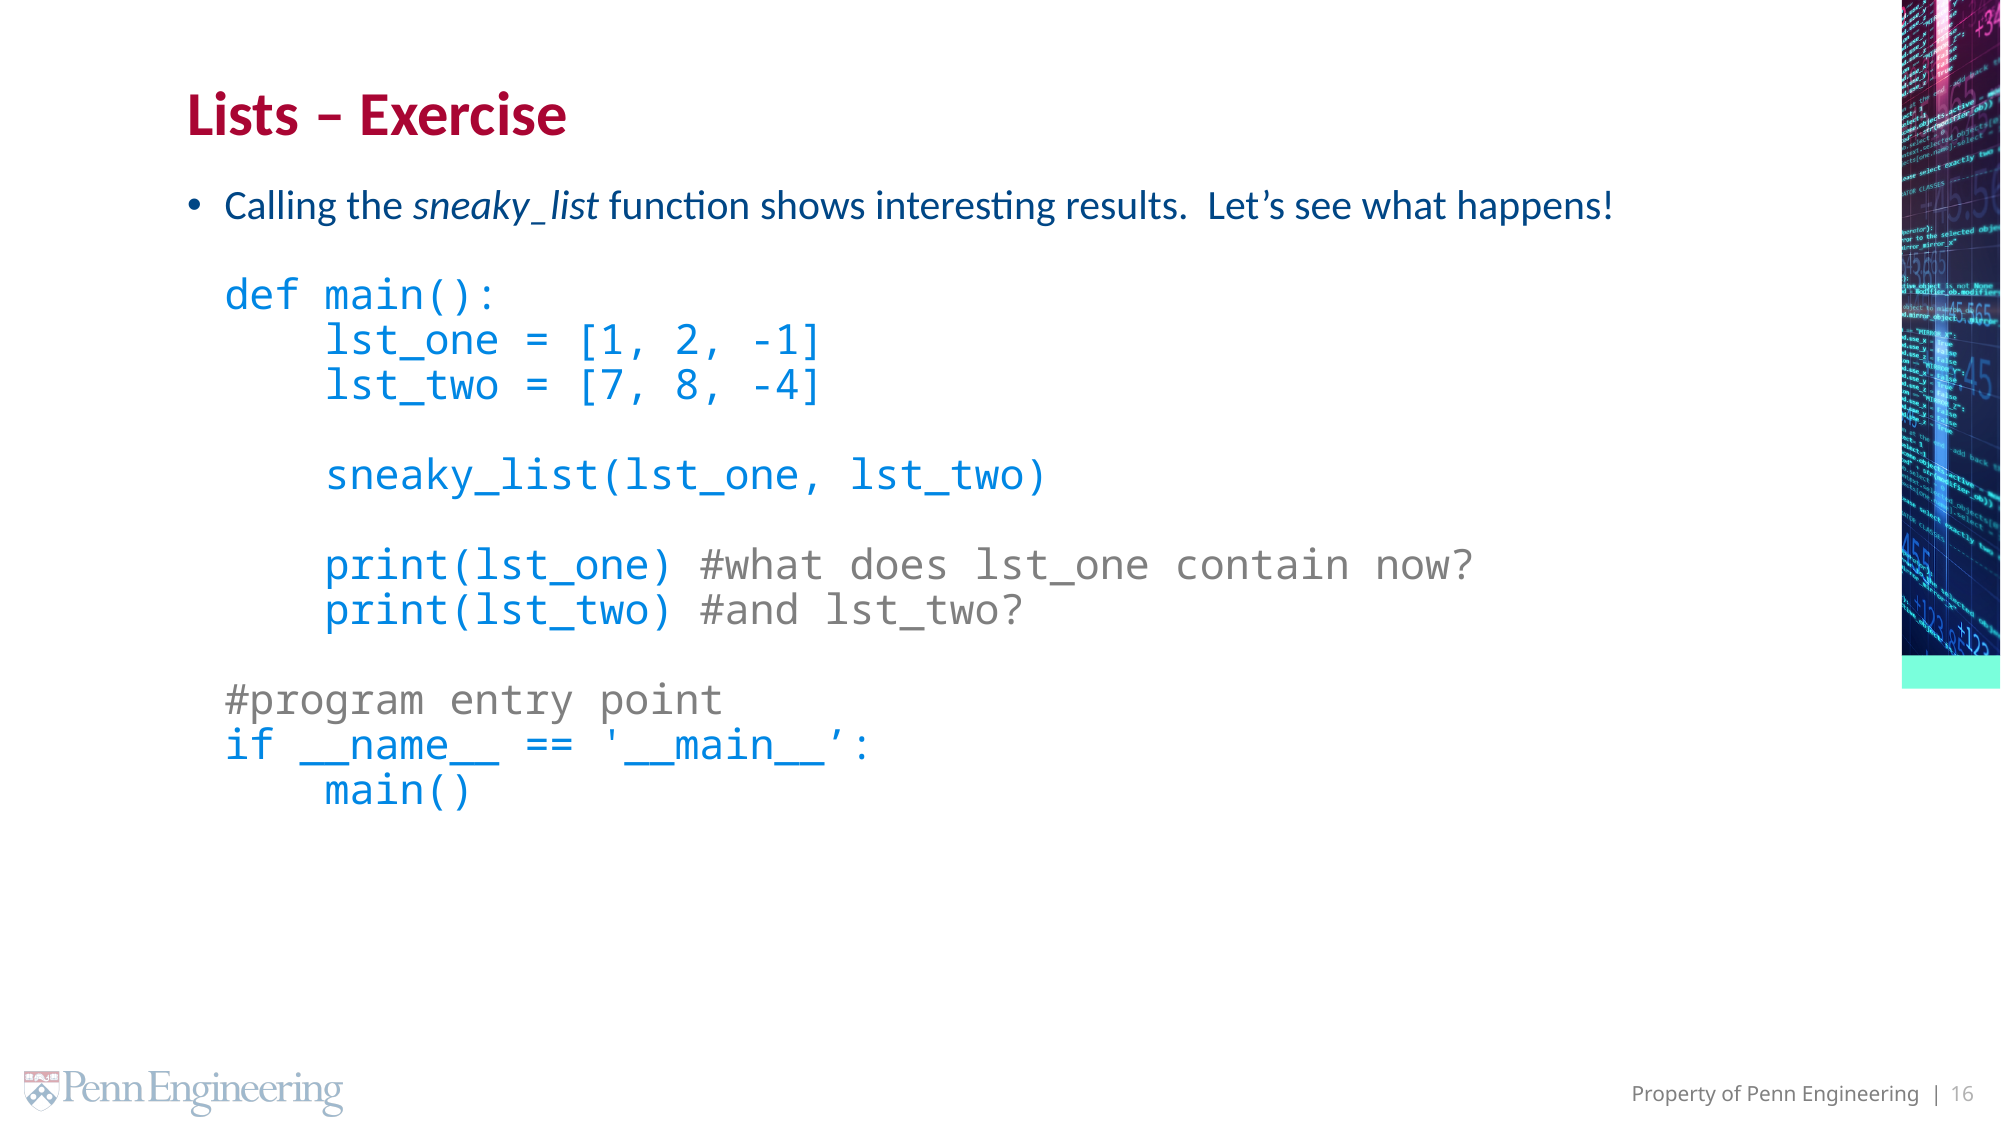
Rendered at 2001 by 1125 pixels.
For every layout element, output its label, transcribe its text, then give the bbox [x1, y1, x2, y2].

list Calling the sneaky_list function shows interesting results. Let’s see what happens! def main(): lst_one = [1, 2, -1] lst_two = [7, 8, -4] sneaky_list(lst_one, lst_two) print(lst_one) #what does lst_one contain now? print(lst_two) #and lst_two? #program entry point if __name__ == '__main__’: main() [187, 184, 1871, 868]
text_box [362, 224, 1638, 788]
picture [1901, 0, 2001, 655]
slide_number 16 [1935, 1065, 2000, 1125]
title Lists – Exercise [187, 54, 1871, 176]
